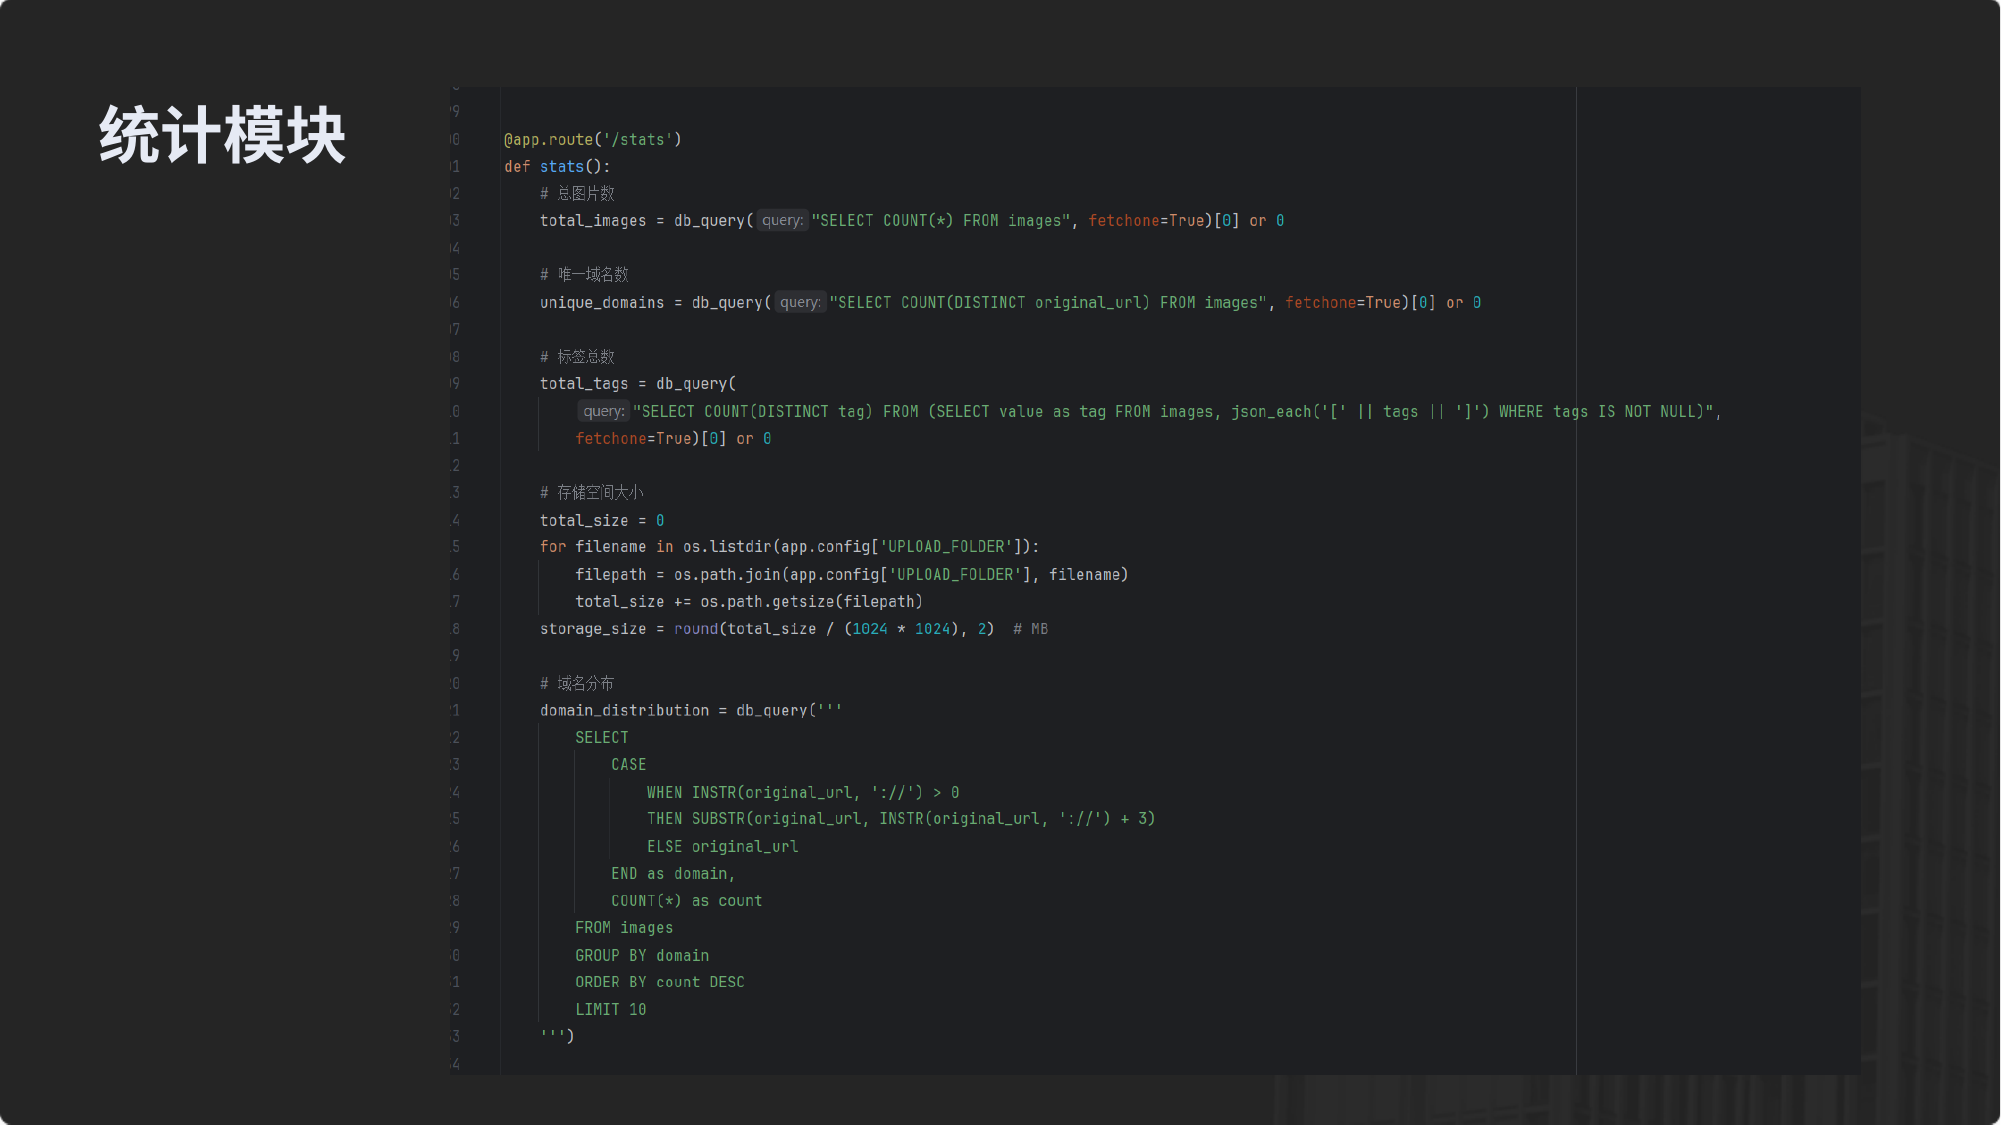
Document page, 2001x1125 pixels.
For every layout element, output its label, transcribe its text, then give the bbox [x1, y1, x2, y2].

text_box 统计模块 [78, 43, 1922, 194]
picture [0, 0, 2001, 1125]
